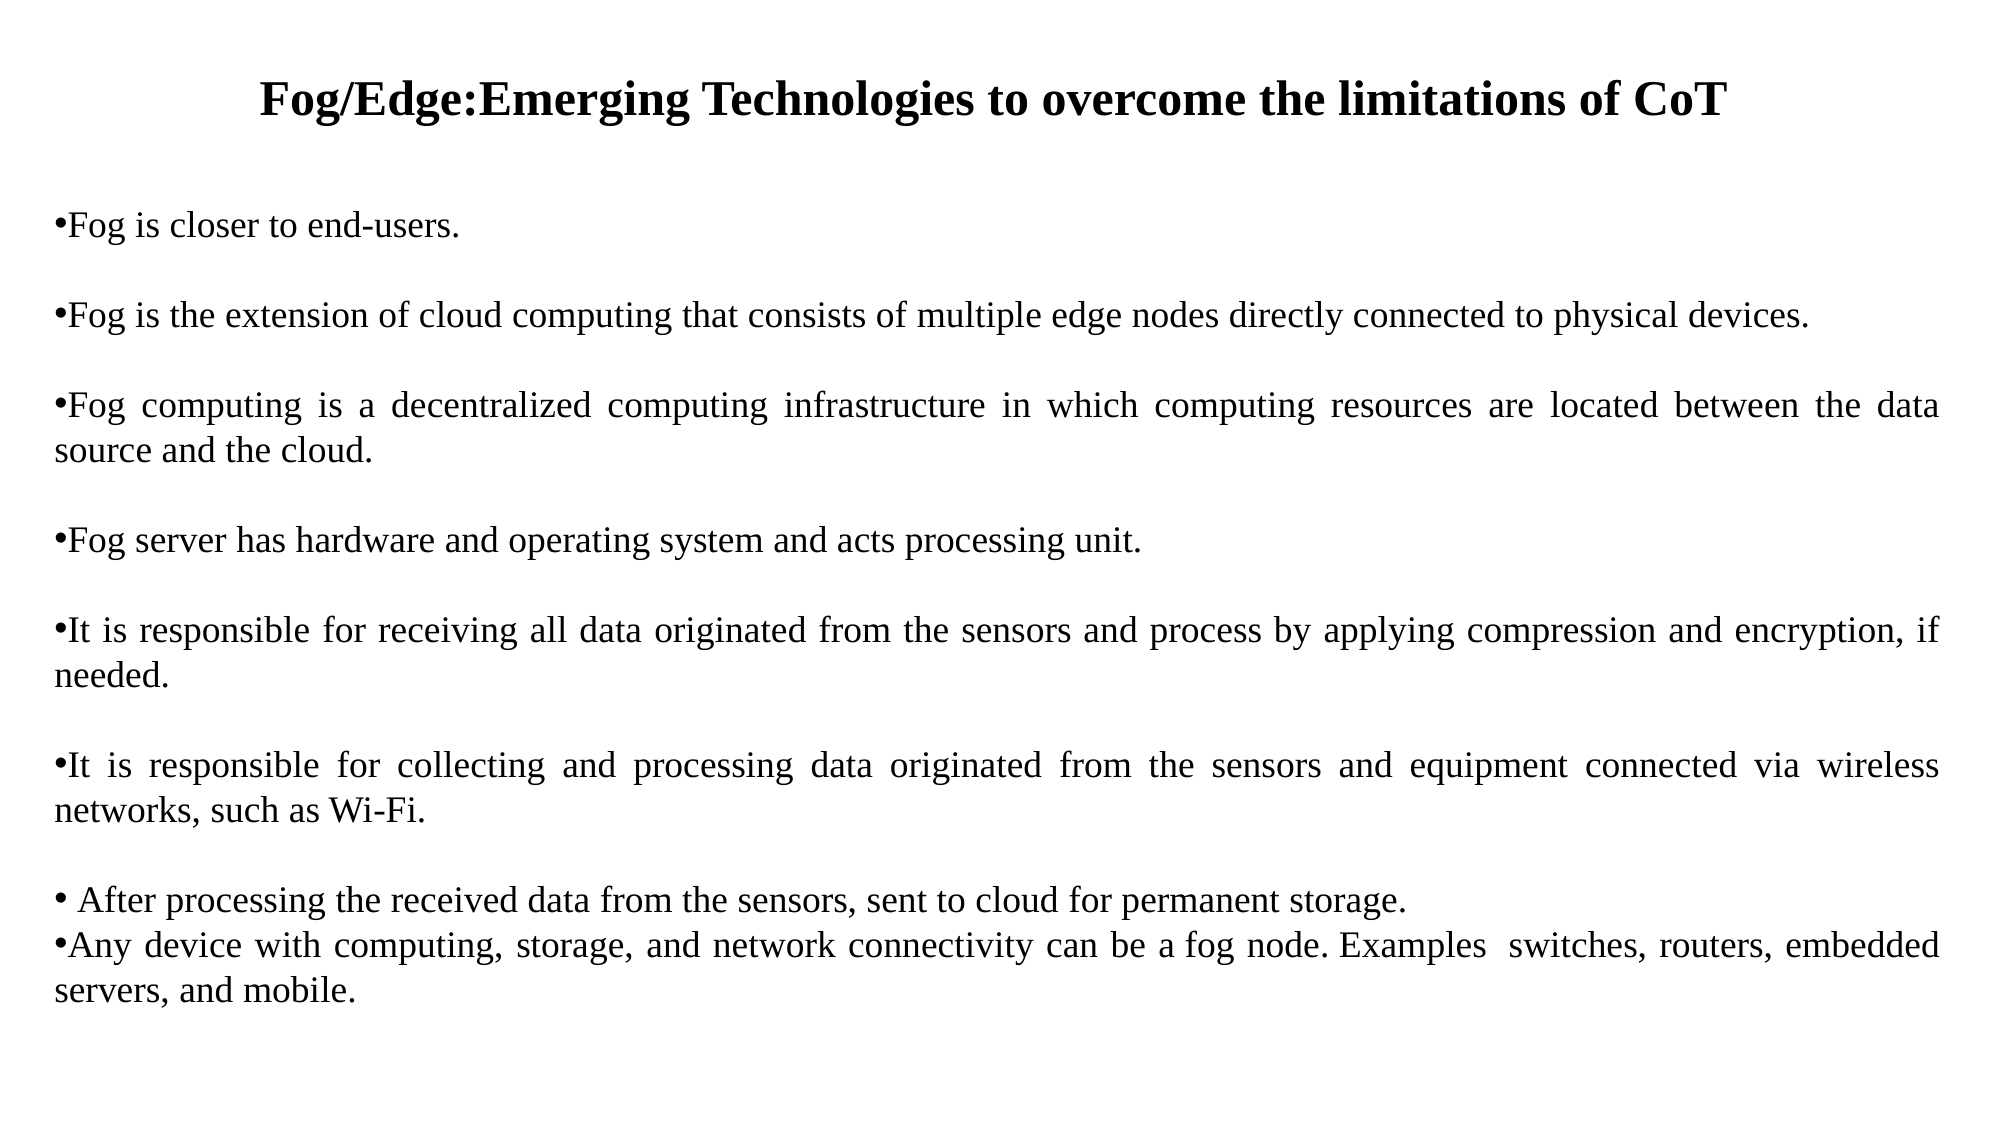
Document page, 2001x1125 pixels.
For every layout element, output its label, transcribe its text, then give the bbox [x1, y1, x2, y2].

text_box Fog is closer to end-users. Fog is the extension of cloud computing that consists of multiple edge nodes directly connected to physical devices. Fog computing is a decentralized computing infrastructure in which computing resources are located between the data source and the cloud. Fog server has hardware and operating system and acts processing unit. It is responsible for receiving all data originated from the sensors and process by applying compression and encryption, if needed. It is responsible for collecting and processing data originated from the sensors and equipment connected via wireless networks, such as Wi-Fi. After processing the received data from the sensors, sent to cloud for permanent storage. Any device with computing, storage, and network connectivity can be a fog node. Examples switches, routers, embedded servers, and mobile. [39, 192, 1958, 1067]
text_box Fog/Edge:Emerging Technologies to overcome the limitations of CoT [18, 57, 1969, 133]
